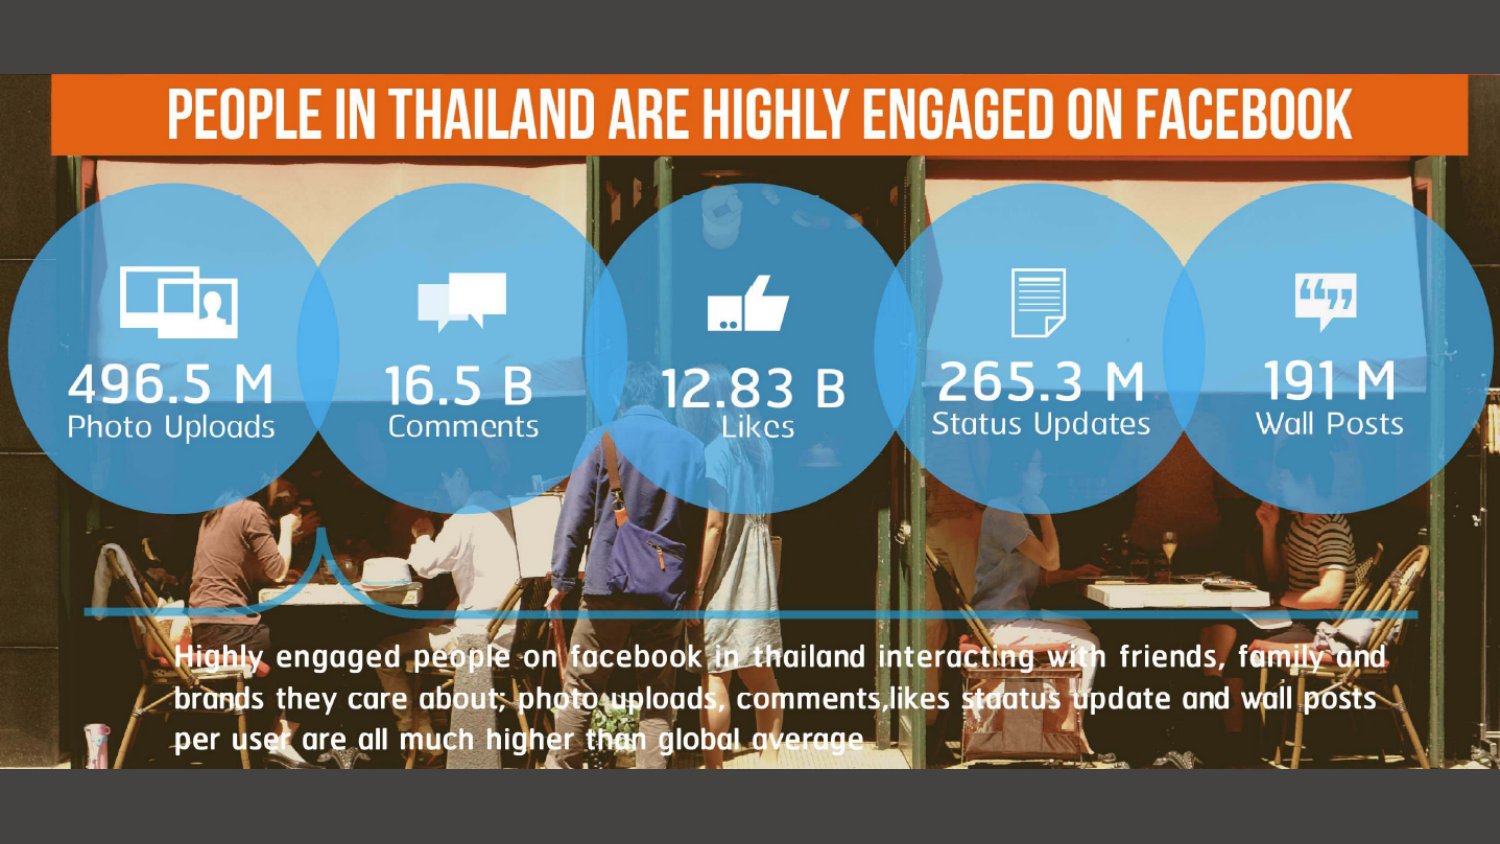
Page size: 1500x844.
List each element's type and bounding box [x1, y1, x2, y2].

picture [0, 74, 1500, 770]
